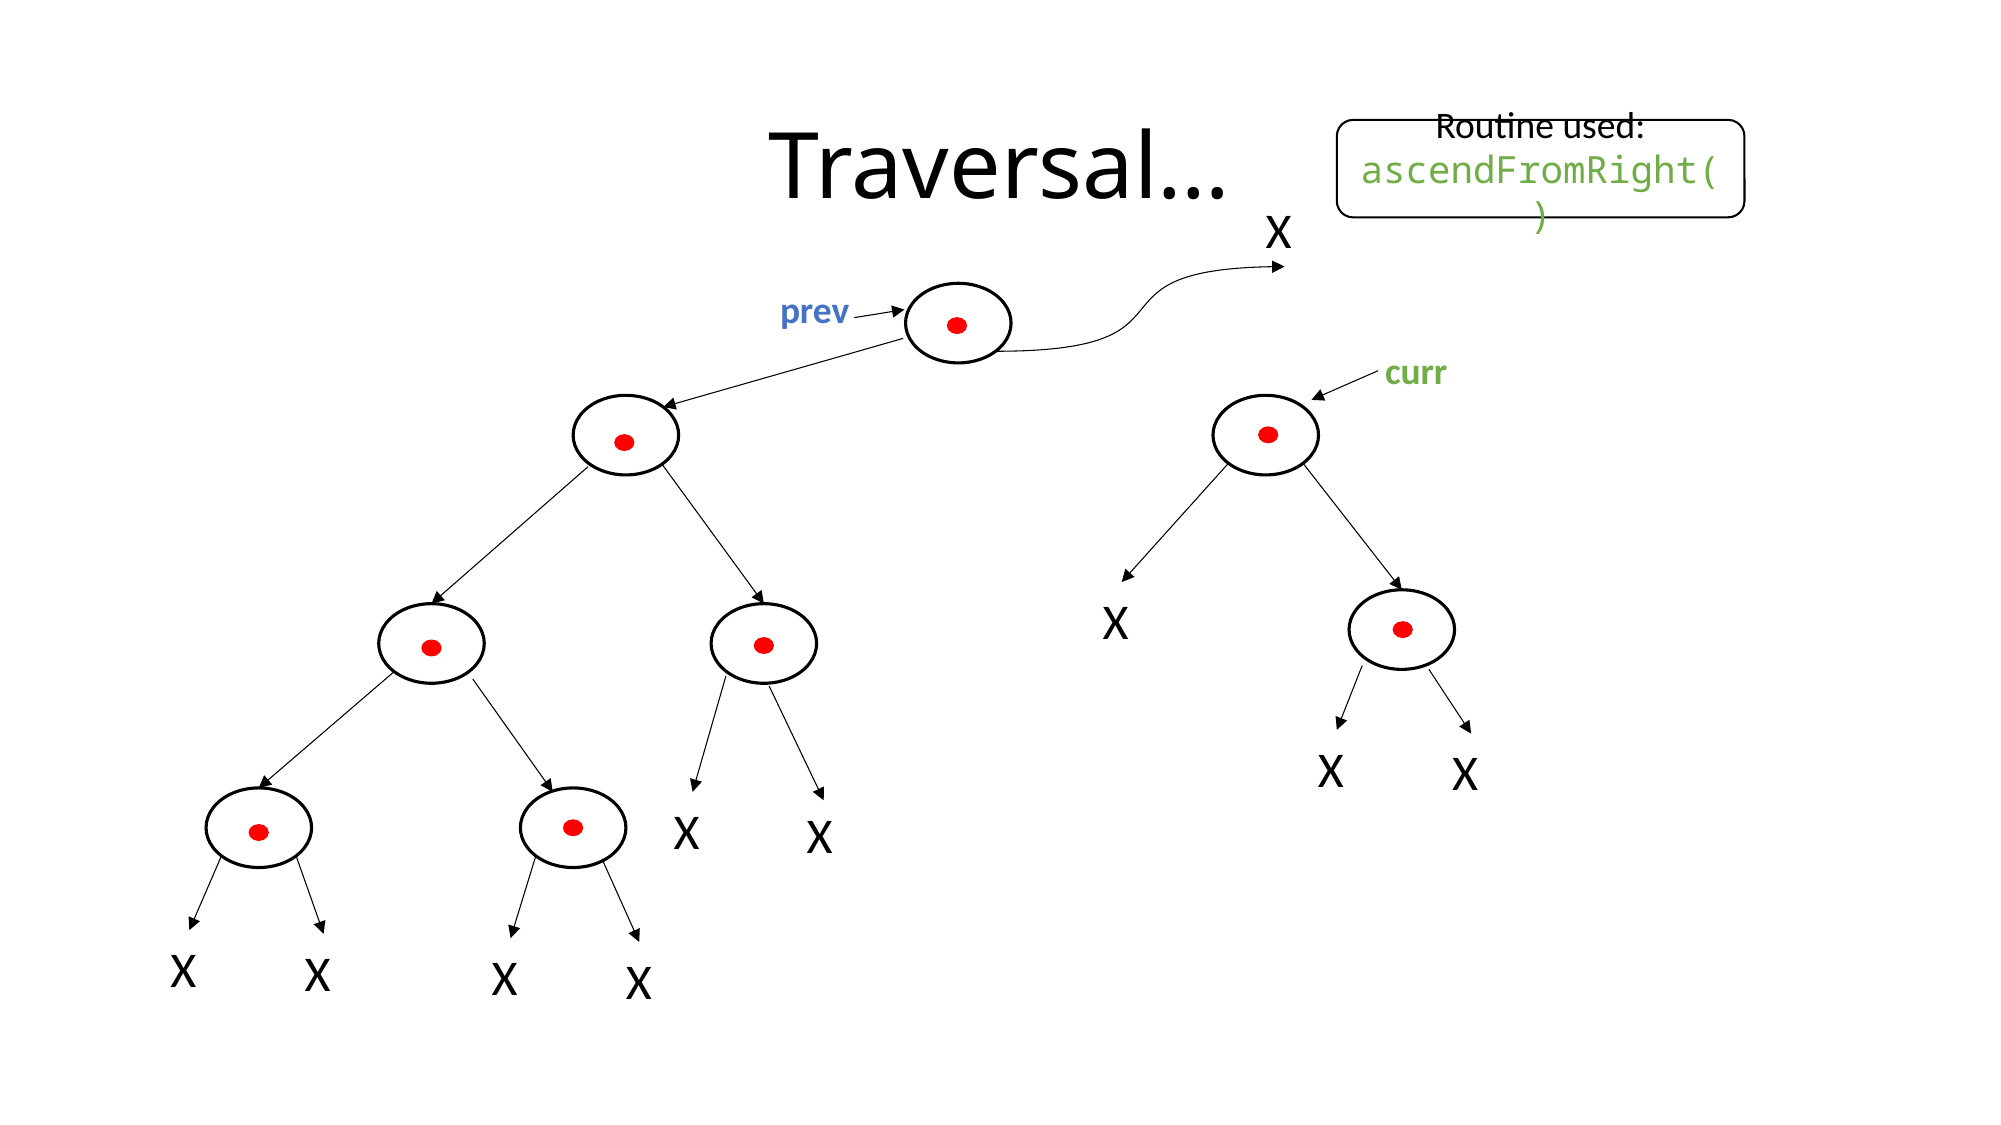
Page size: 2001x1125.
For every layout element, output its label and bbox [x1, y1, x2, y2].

text_box [1250, 190, 1319, 266]
text_box [1428, 669, 1505, 809]
text_box [1335, 118, 1746, 219]
text_box [658, 676, 727, 867]
text_box [1097, 164, 1183, 454]
text_box [155, 466, 588, 1009]
text_box [1087, 394, 1456, 671]
text_box [1311, 339, 1476, 400]
text_box [472, 679, 679, 1017]
text_box [1303, 665, 1371, 805]
text_box [572, 278, 1013, 871]
title [137, 59, 1863, 278]
